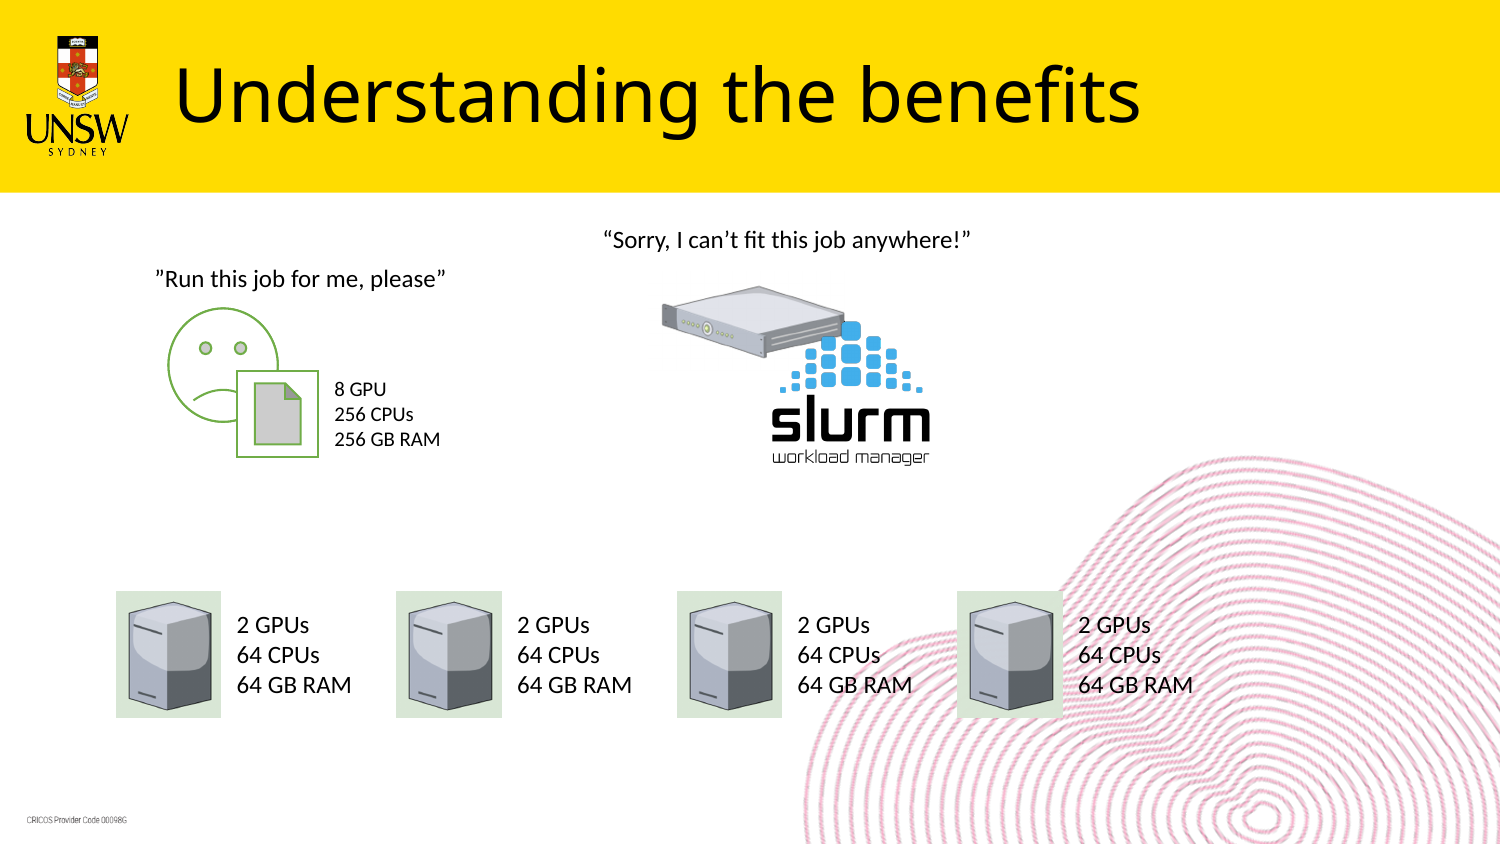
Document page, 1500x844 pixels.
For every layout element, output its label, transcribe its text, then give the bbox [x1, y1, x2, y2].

picture [648, 271, 930, 466]
text_box 2 GPUs 64 CPUs 64 GB RAM [1063, 601, 1209, 706]
text_box 2 GPUs 64 CPUs 64 GB RAM [502, 601, 648, 706]
picture [676, 591, 782, 718]
picture [26, 36, 129, 156]
text_box “Sorry, I can’t fit this job anywhere!” [587, 215, 988, 261]
picture [957, 591, 1063, 718]
picture [396, 591, 502, 718]
text_box 2 GPUs 64 CPUs 64 GB RAM [221, 601, 368, 706]
text_box ”Run this job for me, please” [139, 254, 463, 300]
text_box Understanding the benefits [168, 44, 1307, 140]
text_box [237, 368, 457, 460]
text_box [167, 307, 279, 423]
text_box 2 GPUs 64 CPUs 64 GB RAM [782, 601, 929, 706]
picture [116, 591, 221, 718]
